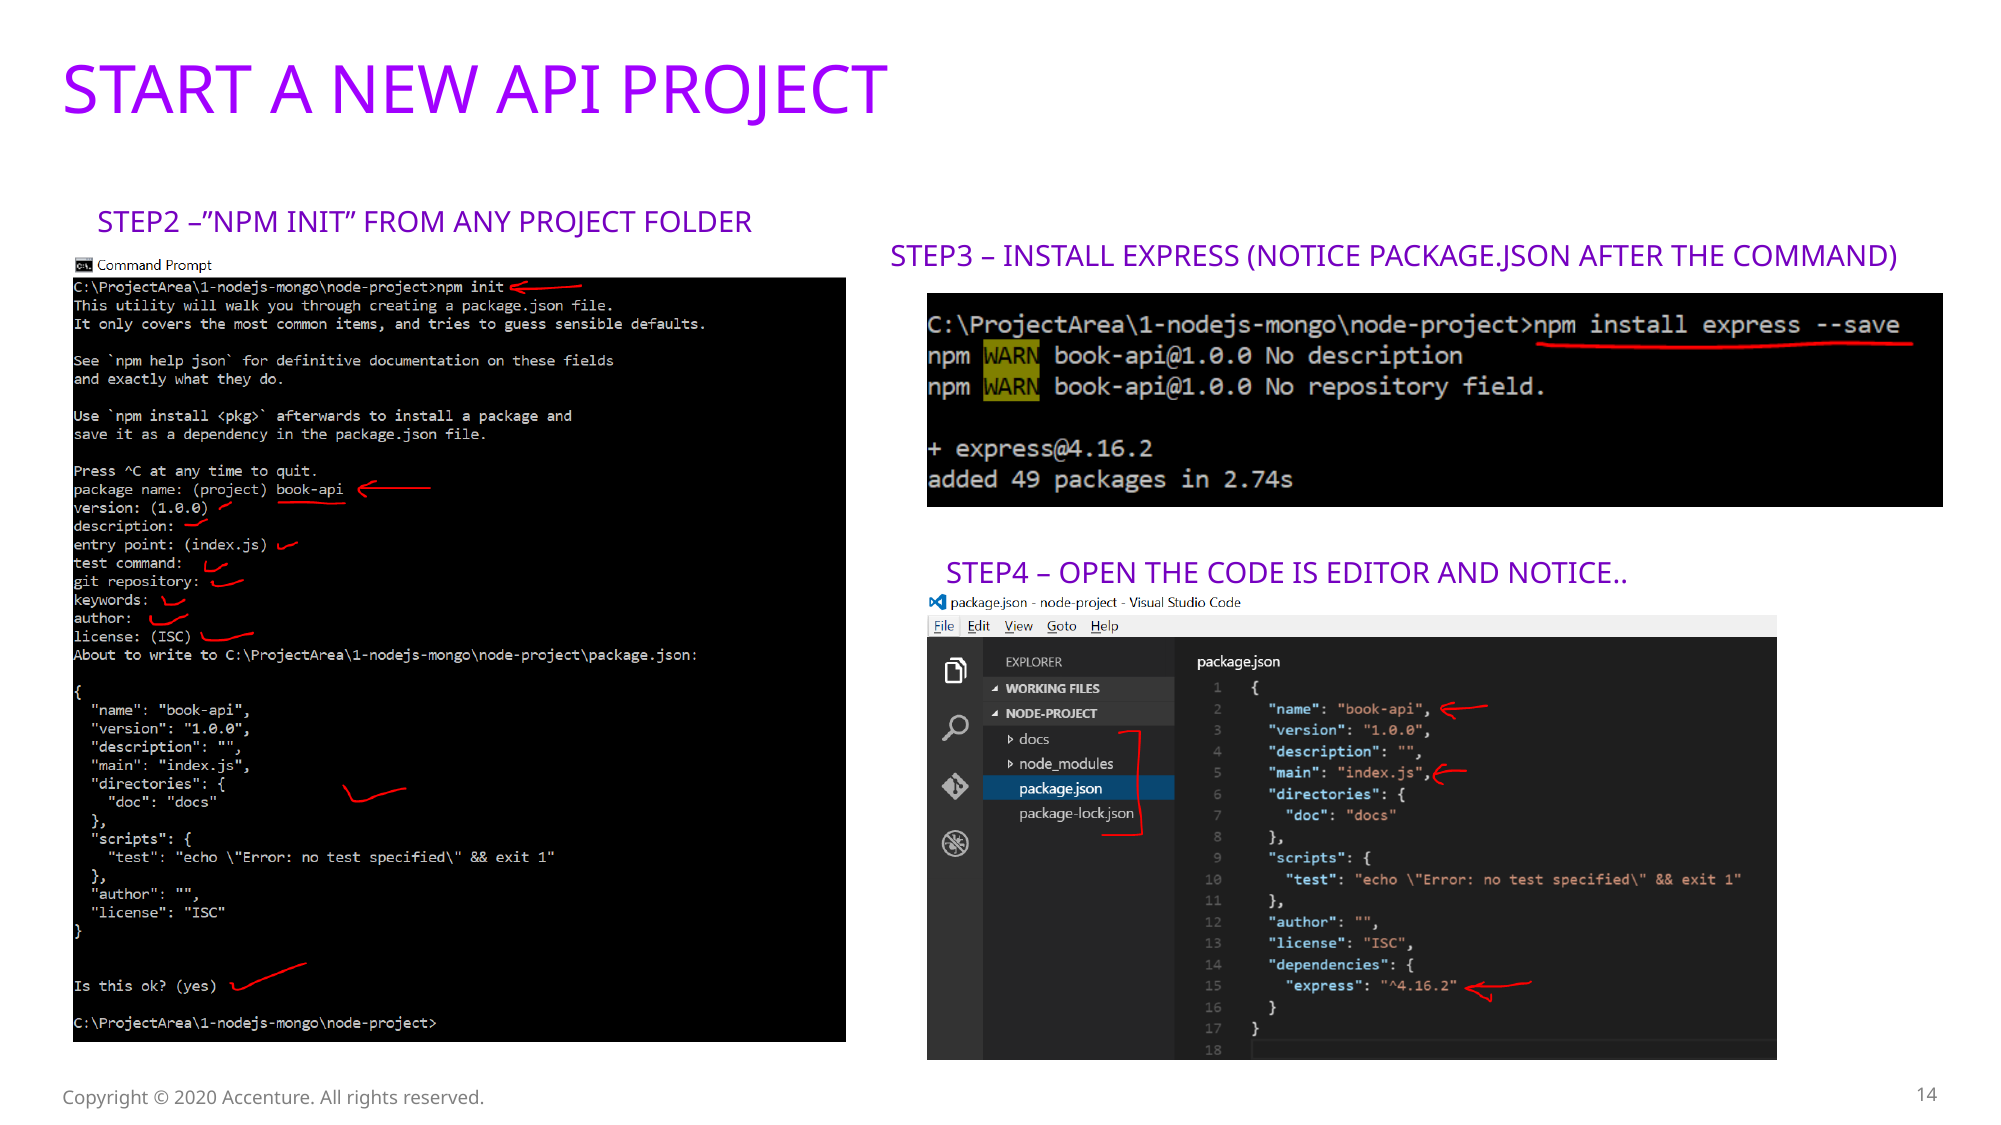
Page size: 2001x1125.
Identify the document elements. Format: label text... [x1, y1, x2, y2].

text_box STEP4 – Open the code is editor and notice.. [846, 526, 1810, 590]
title start a new API project [62, 62, 1938, 211]
picture [73, 251, 846, 1043]
picture [927, 293, 1943, 507]
picture [927, 589, 1777, 1060]
text_box STEP3 – Install Express (Notice package.json after the command) [876, 208, 1913, 272]
text_box STEP2 –”npm init” from any project folder [31, 210, 819, 239]
